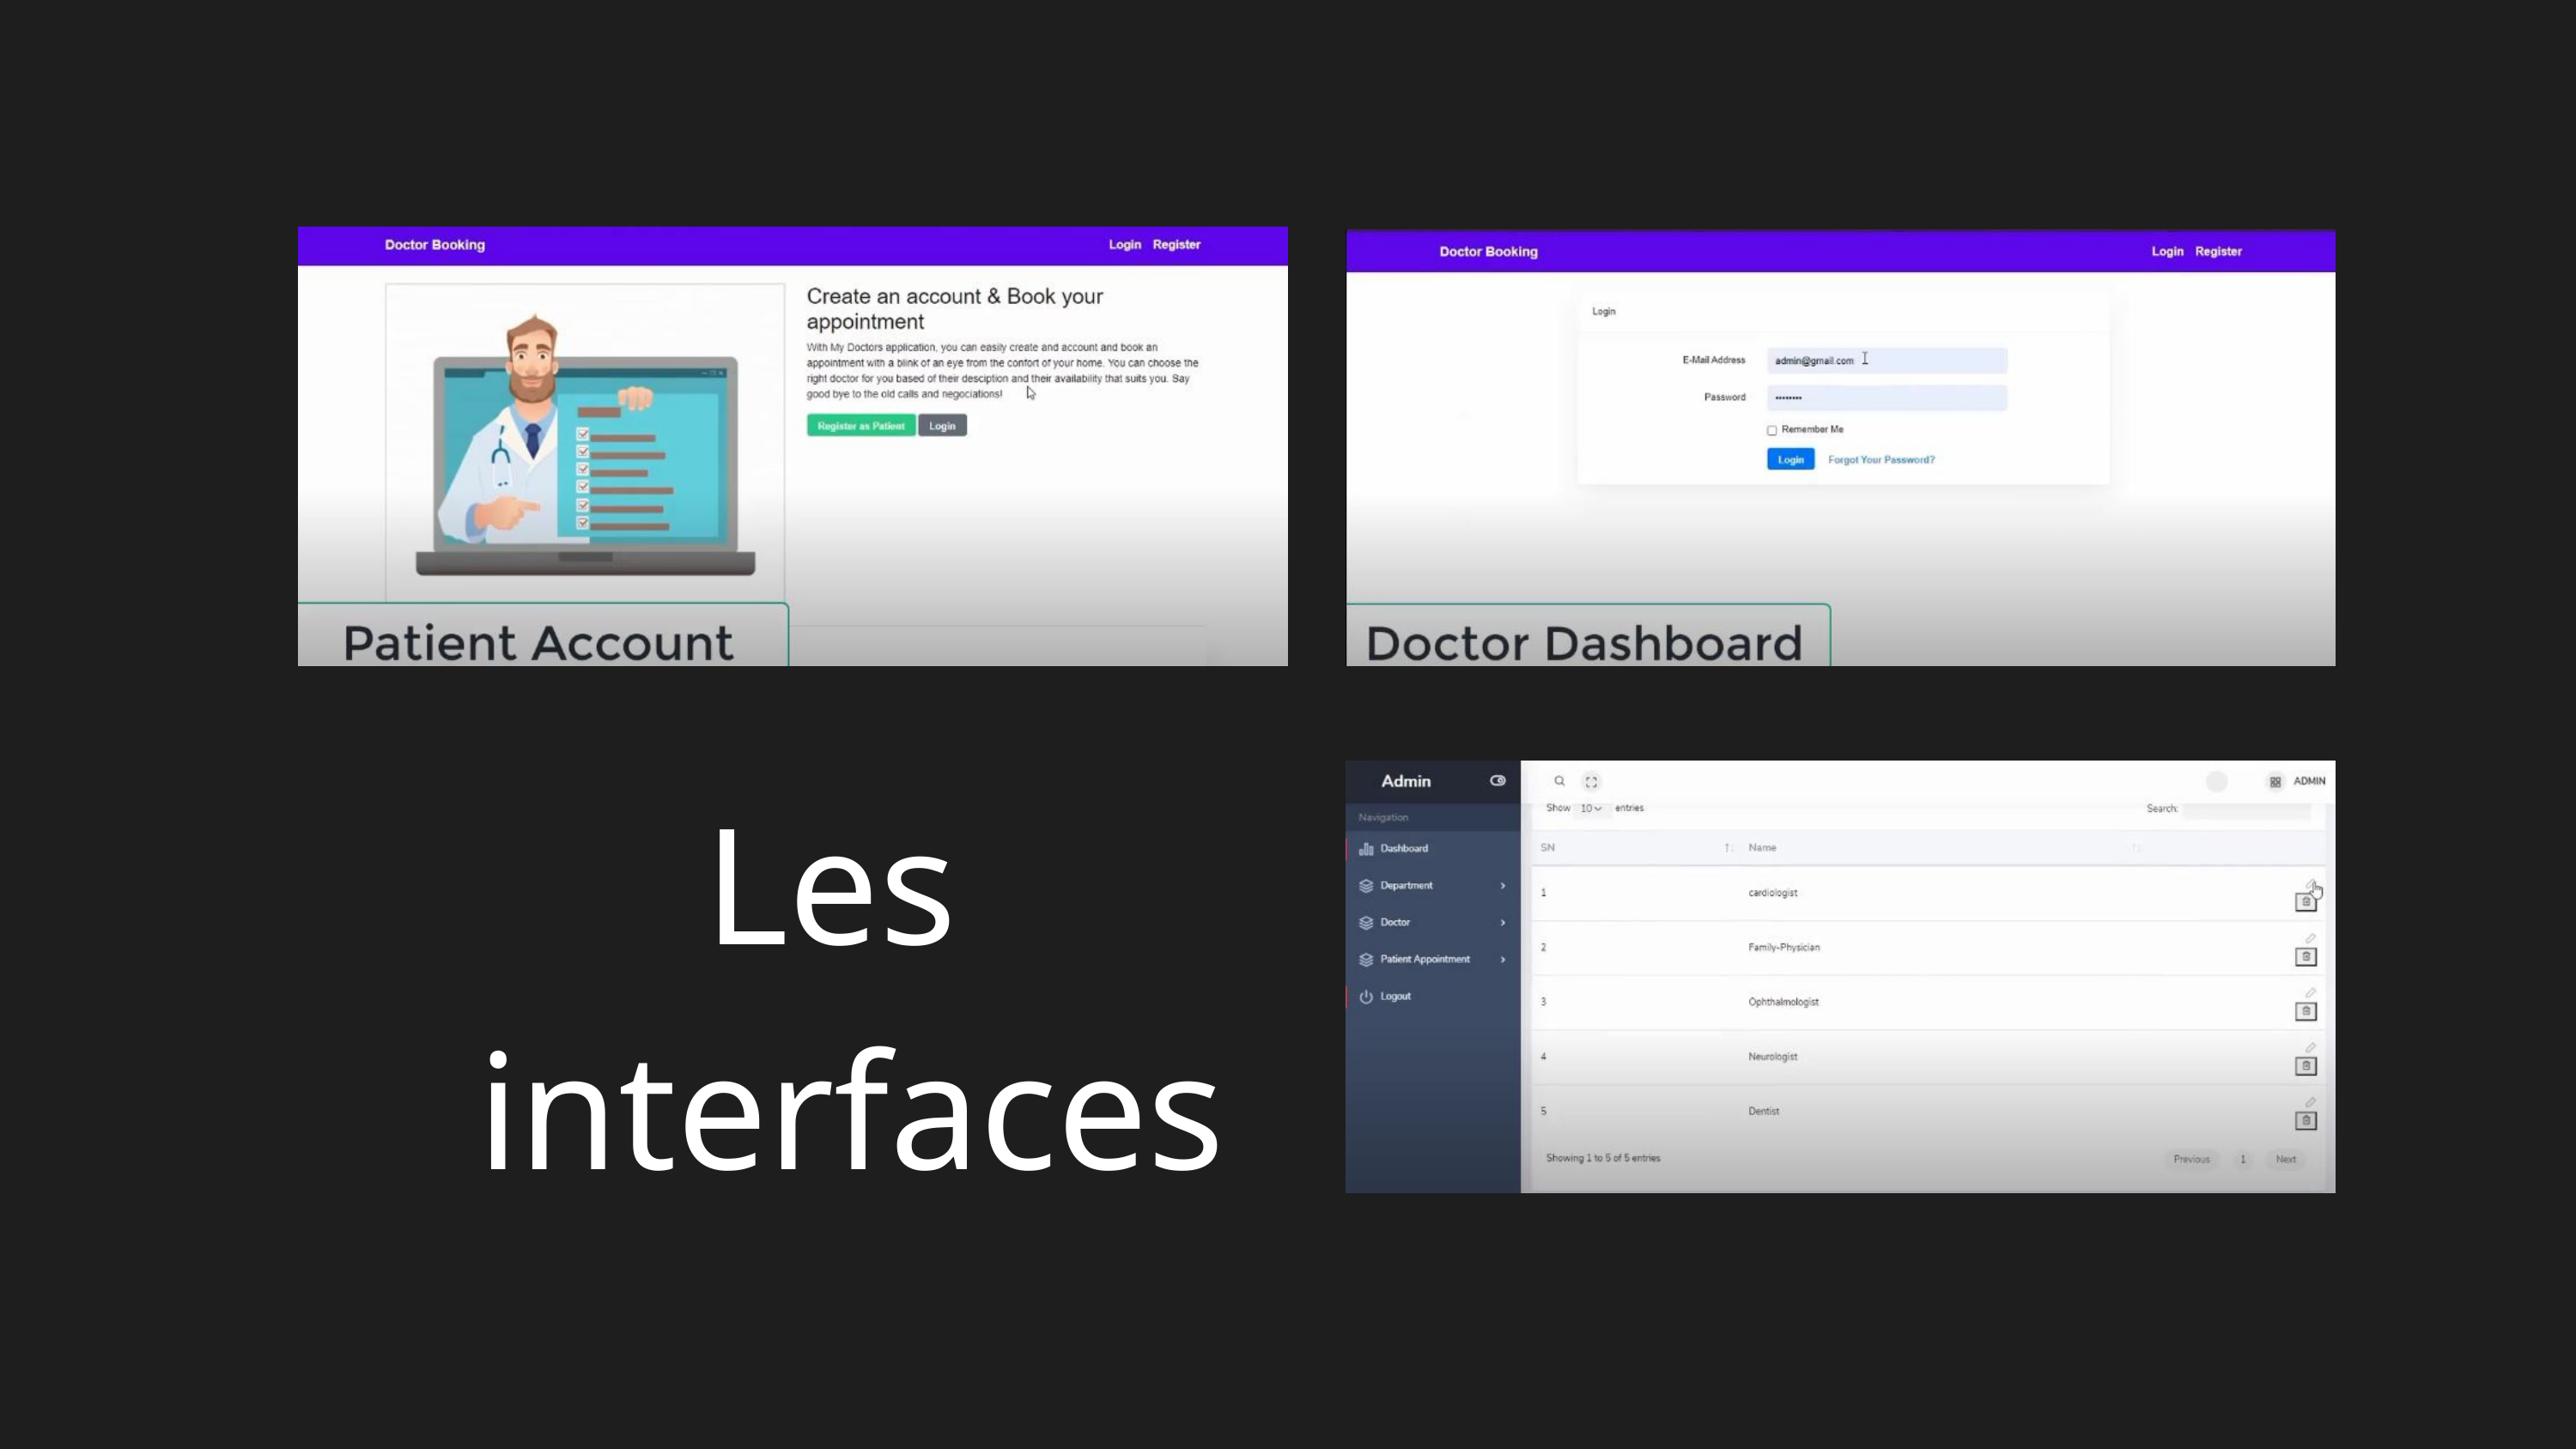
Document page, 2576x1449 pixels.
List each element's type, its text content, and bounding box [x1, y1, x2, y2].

text_box Les interfaces [458, 751, 1245, 1203]
picture [1346, 761, 2336, 1193]
picture [298, 227, 1289, 667]
picture [1346, 229, 2336, 667]
